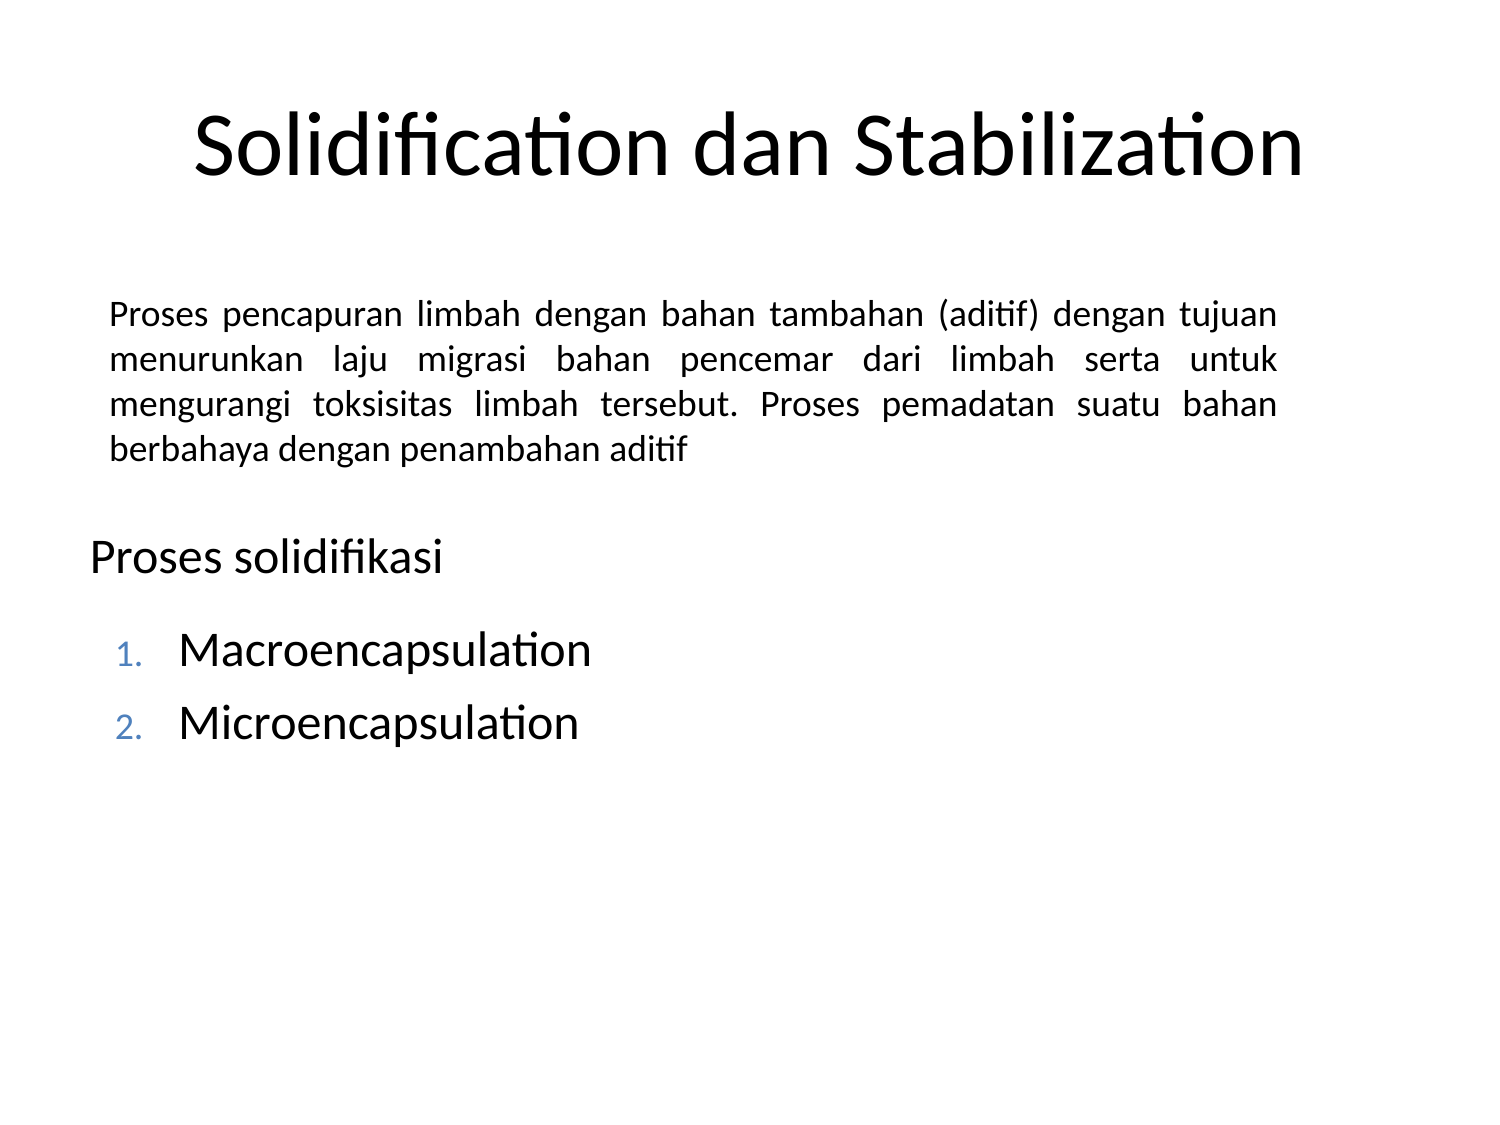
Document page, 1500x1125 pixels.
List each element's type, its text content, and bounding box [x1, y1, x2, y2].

text_box Macroencapsulation Microencapsulation [99, 609, 675, 910]
text_box Proses solidifikasi [74, 468, 1425, 591]
title Solidification dan Stabilization [74, 44, 1426, 233]
list Proses pencapuran limbah dengan bahan tambahan (aditif) dengan tujuan menurunkan laju migrasi bahan pencemar dari limbah serta untuk mengurangi toksisitas limbah tersebut. Proses pemadatan suatu bahan berbahaya dengan penambahan aditif [93, 281, 1295, 468]
